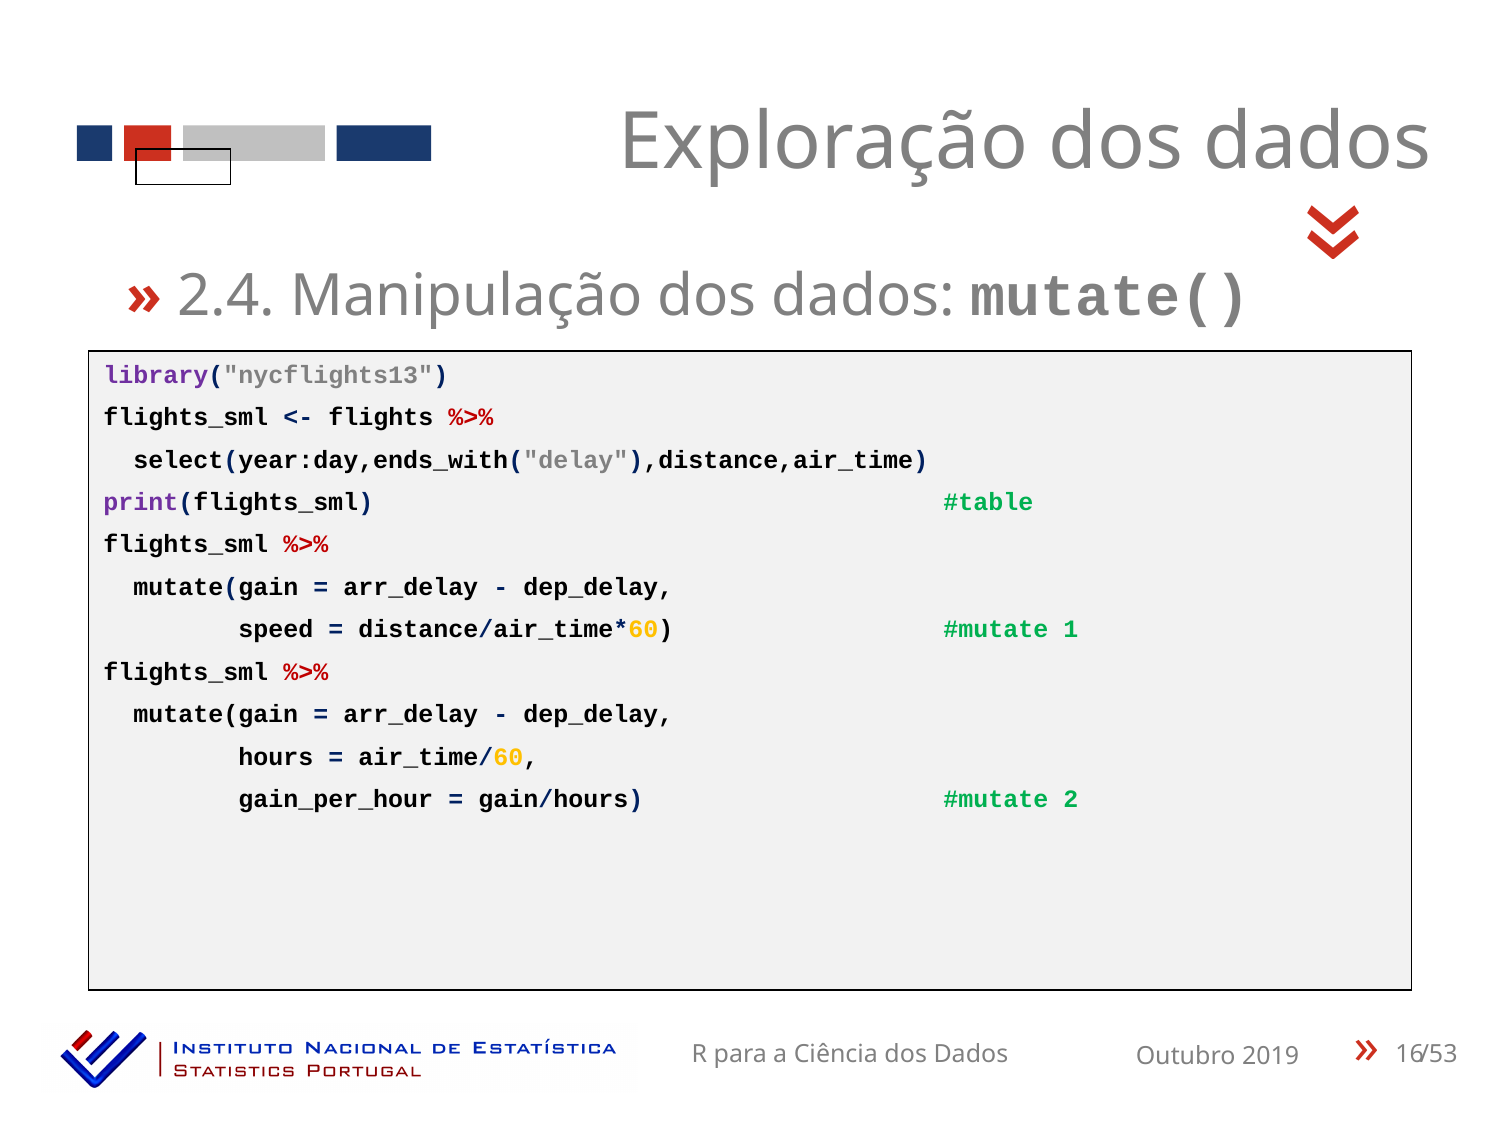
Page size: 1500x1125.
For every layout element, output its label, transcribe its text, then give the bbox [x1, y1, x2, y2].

text_box » 2.4. Manipulação dos dados: mutate() [111, 249, 1376, 335]
text_box « [1234, 207, 1400, 280]
text_box library("nycflights13") flights_sml <- flights %>% select(year:day,ends_with("delay"),distance,air_time) print(flights_sml) #table flights_sml %>% mutate(gain = arr_delay - dep_delay, speed = distance/air_time*60) #mutate 1 flights_sml %>% mutate(gain = arr_delay - dep_delay, hours = air_time/60, gain_per_hour = gain/hours) #mutate 2 [88, 350, 1412, 990]
text_box Exploração dos dados [454, 66, 1447, 207]
text_box 16 [1380, 1029, 1447, 1075]
picture [41, 1023, 638, 1093]
